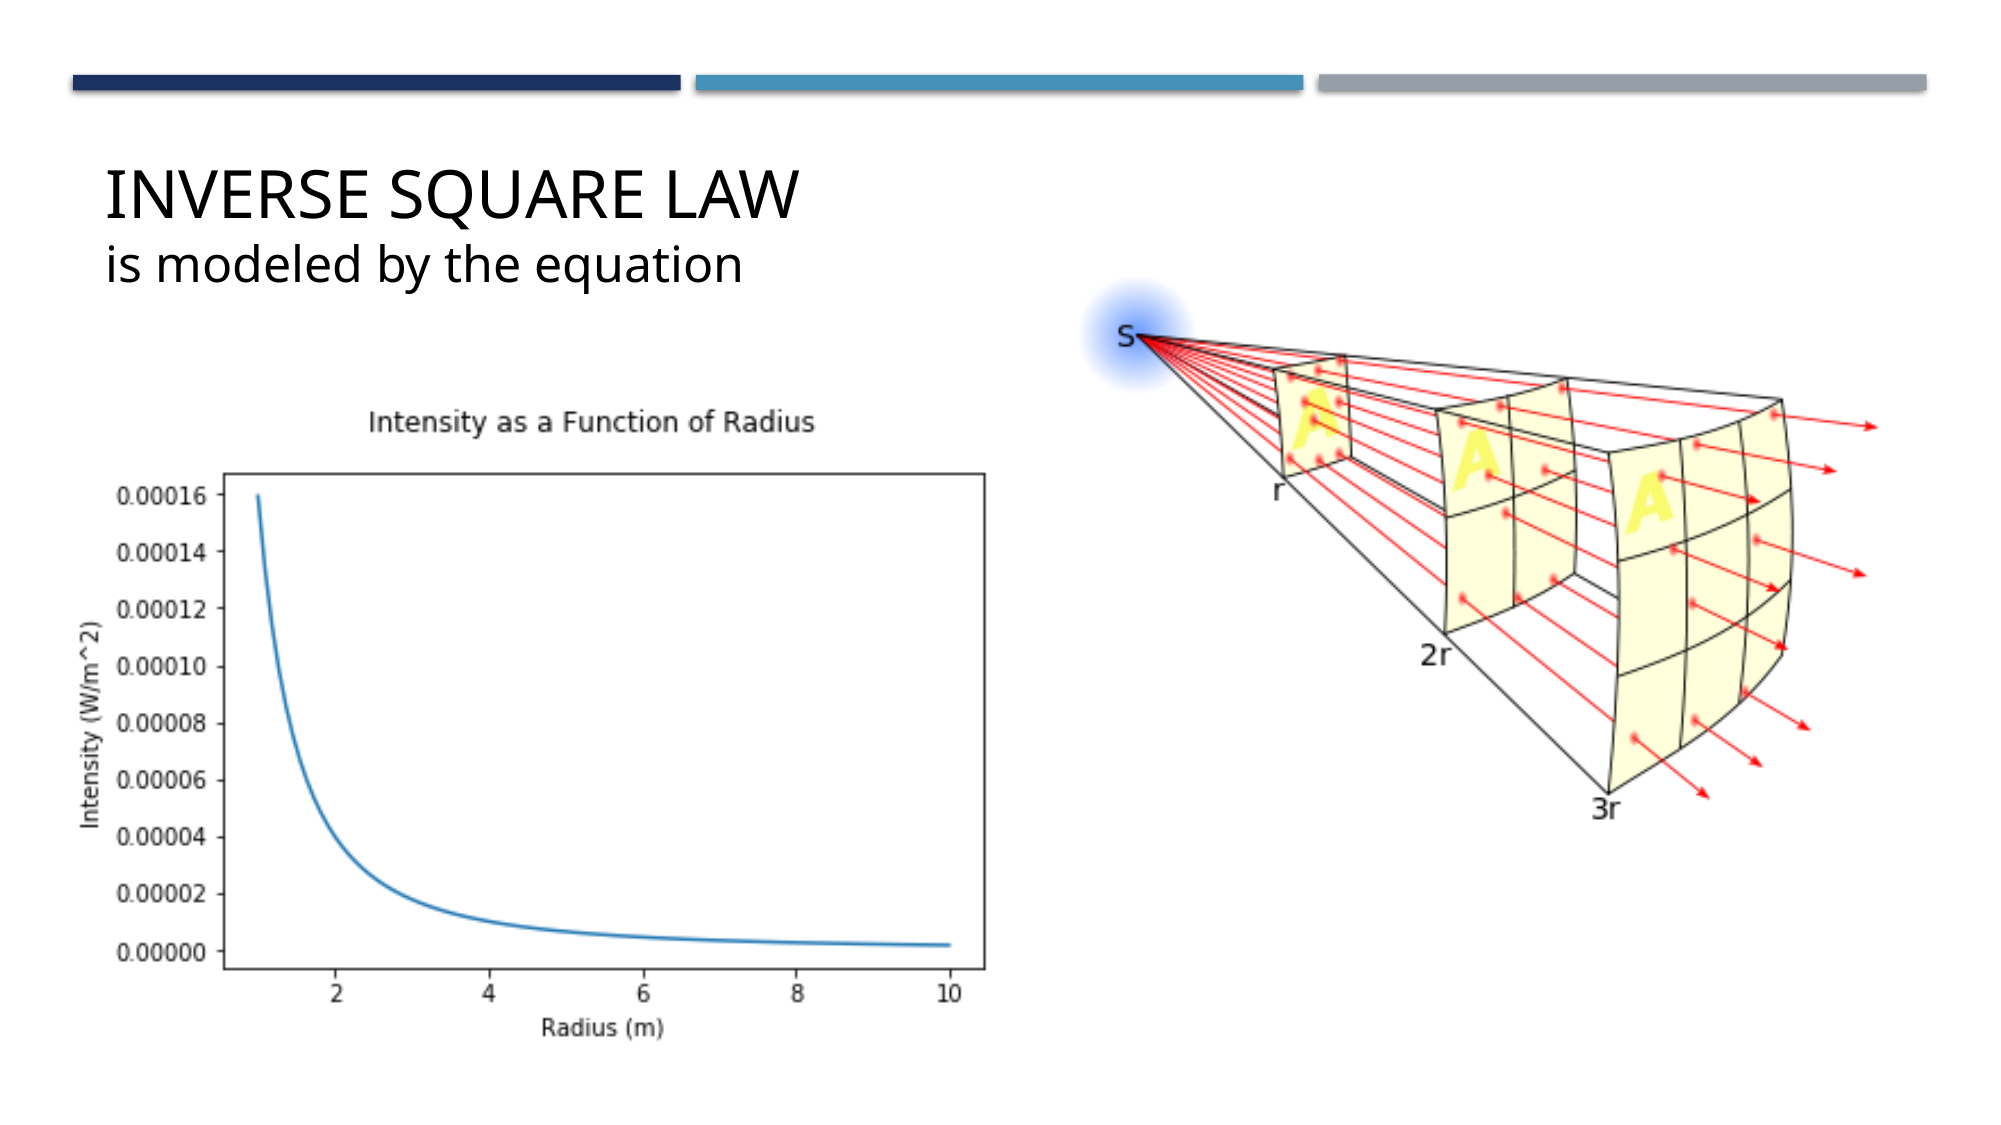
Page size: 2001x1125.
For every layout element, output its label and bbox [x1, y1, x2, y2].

picture [67, 393, 1001, 1056]
picture [1023, 254, 1933, 861]
